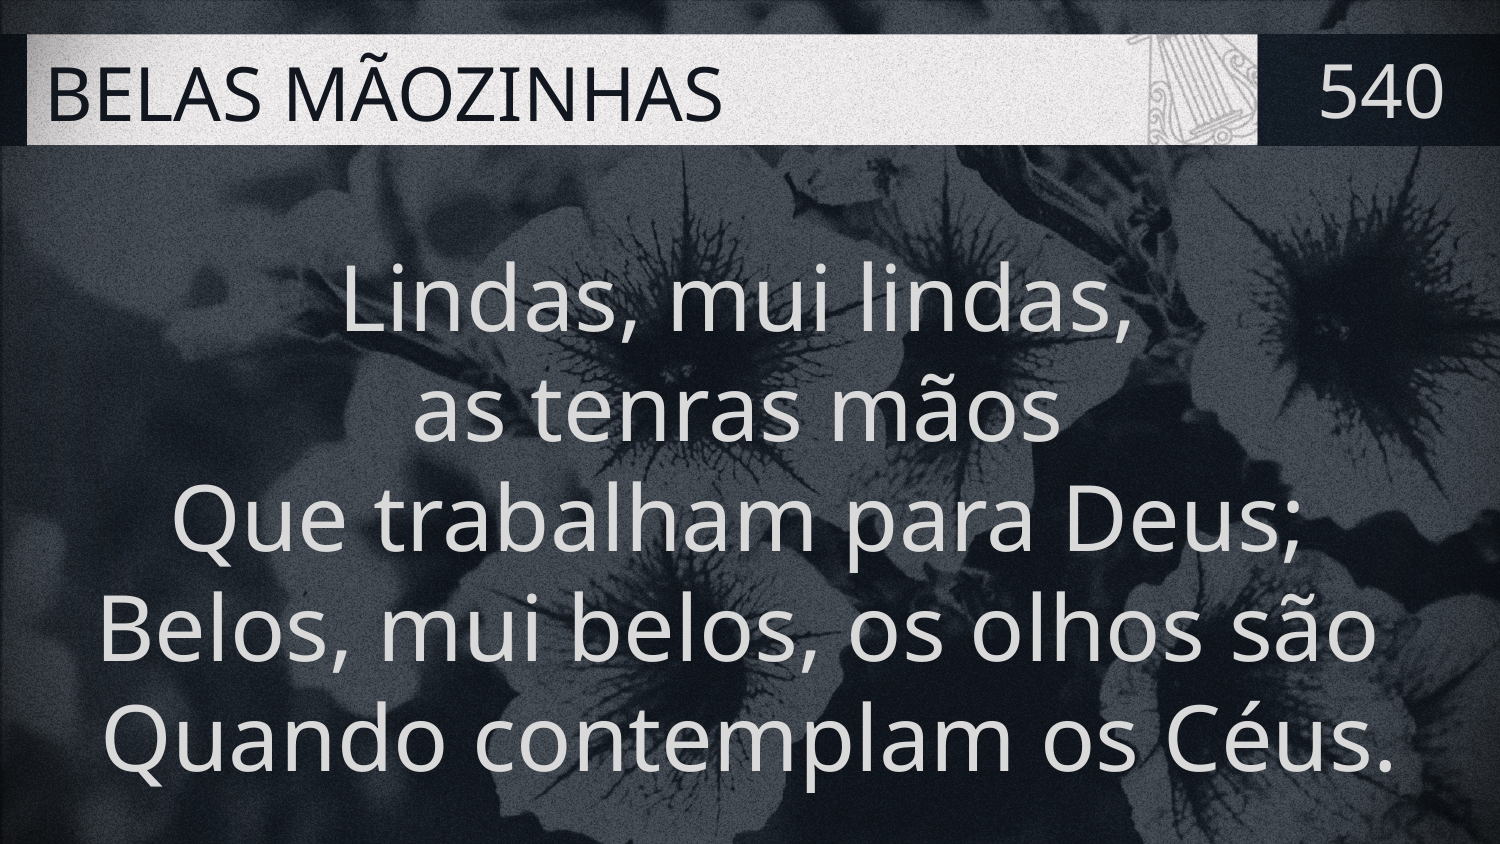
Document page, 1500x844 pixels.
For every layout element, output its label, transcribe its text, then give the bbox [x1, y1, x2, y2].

picture [0, 0, 1500, 185]
list Lindas, mui lindas, as tenras mãos Que trabalham para Deus; Belos, mui belos, os olhos são Quando contemplam os Céus. [0, 185, 1500, 844]
list 540 [1281, 36, 1483, 143]
title BELAS MÃOZINHAS [29, 33, 1258, 151]
